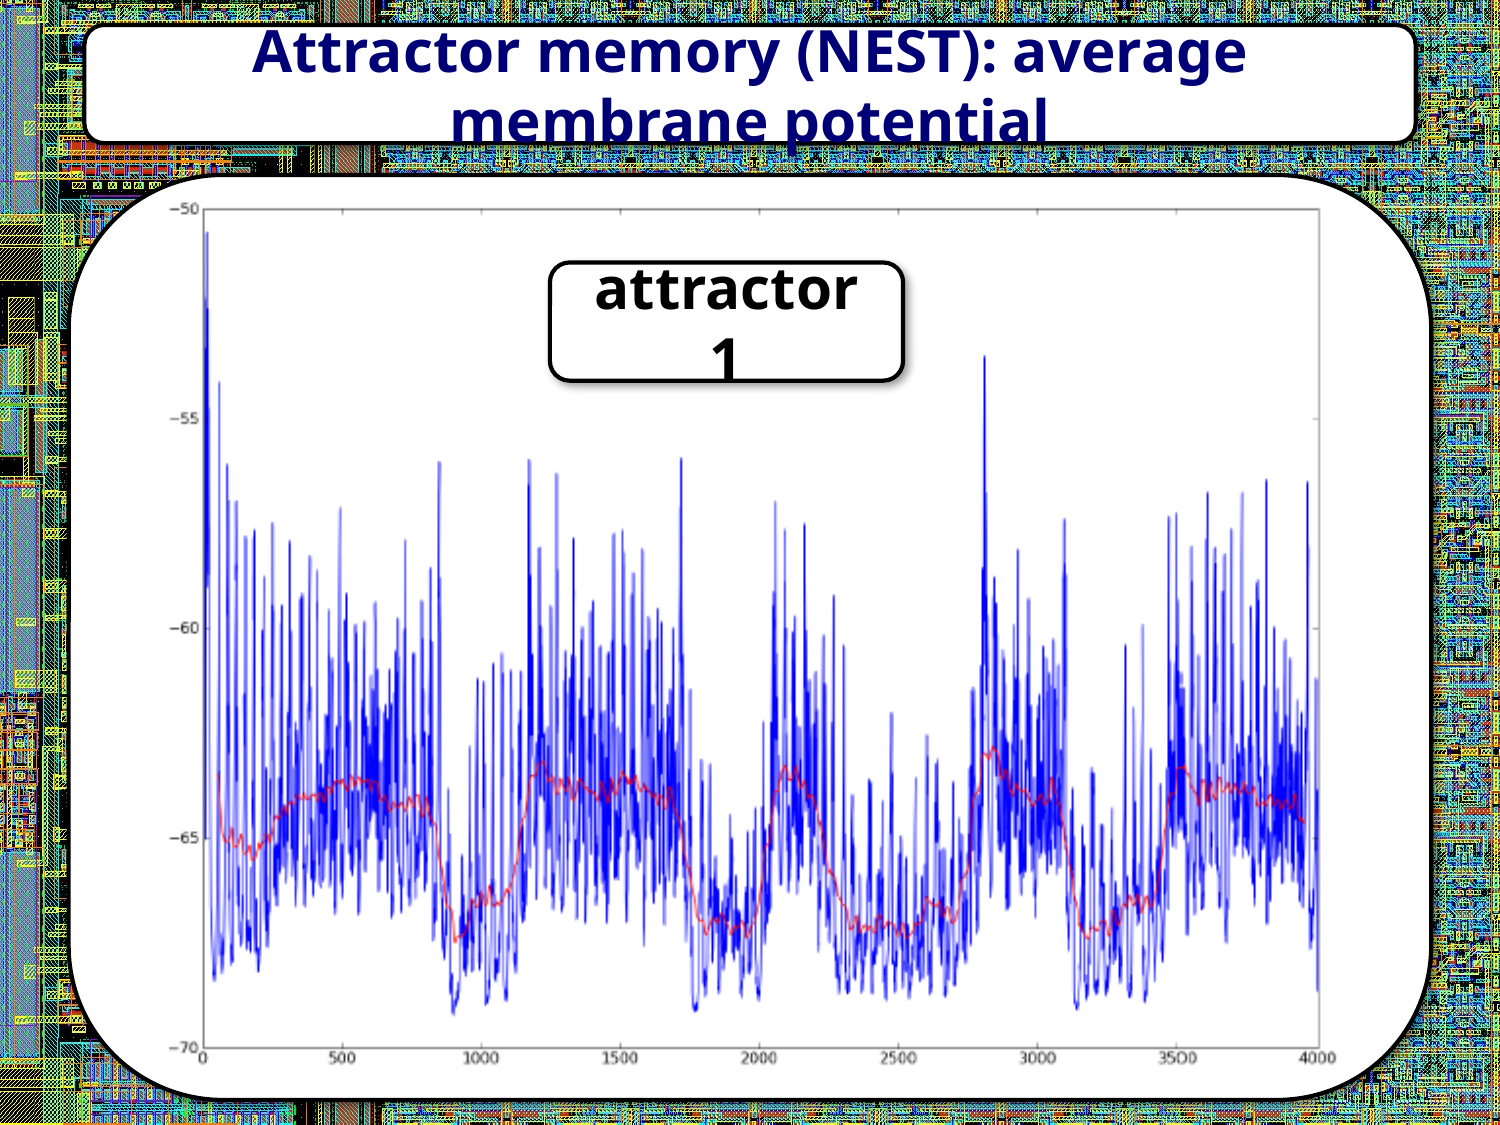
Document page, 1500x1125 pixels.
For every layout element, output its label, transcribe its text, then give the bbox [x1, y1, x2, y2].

picture [0, 0, 1500, 1125]
text_box [66, 172, 1434, 1103]
text_box Attractor memory (NEST): average membrane potential [82, 22, 1418, 146]
